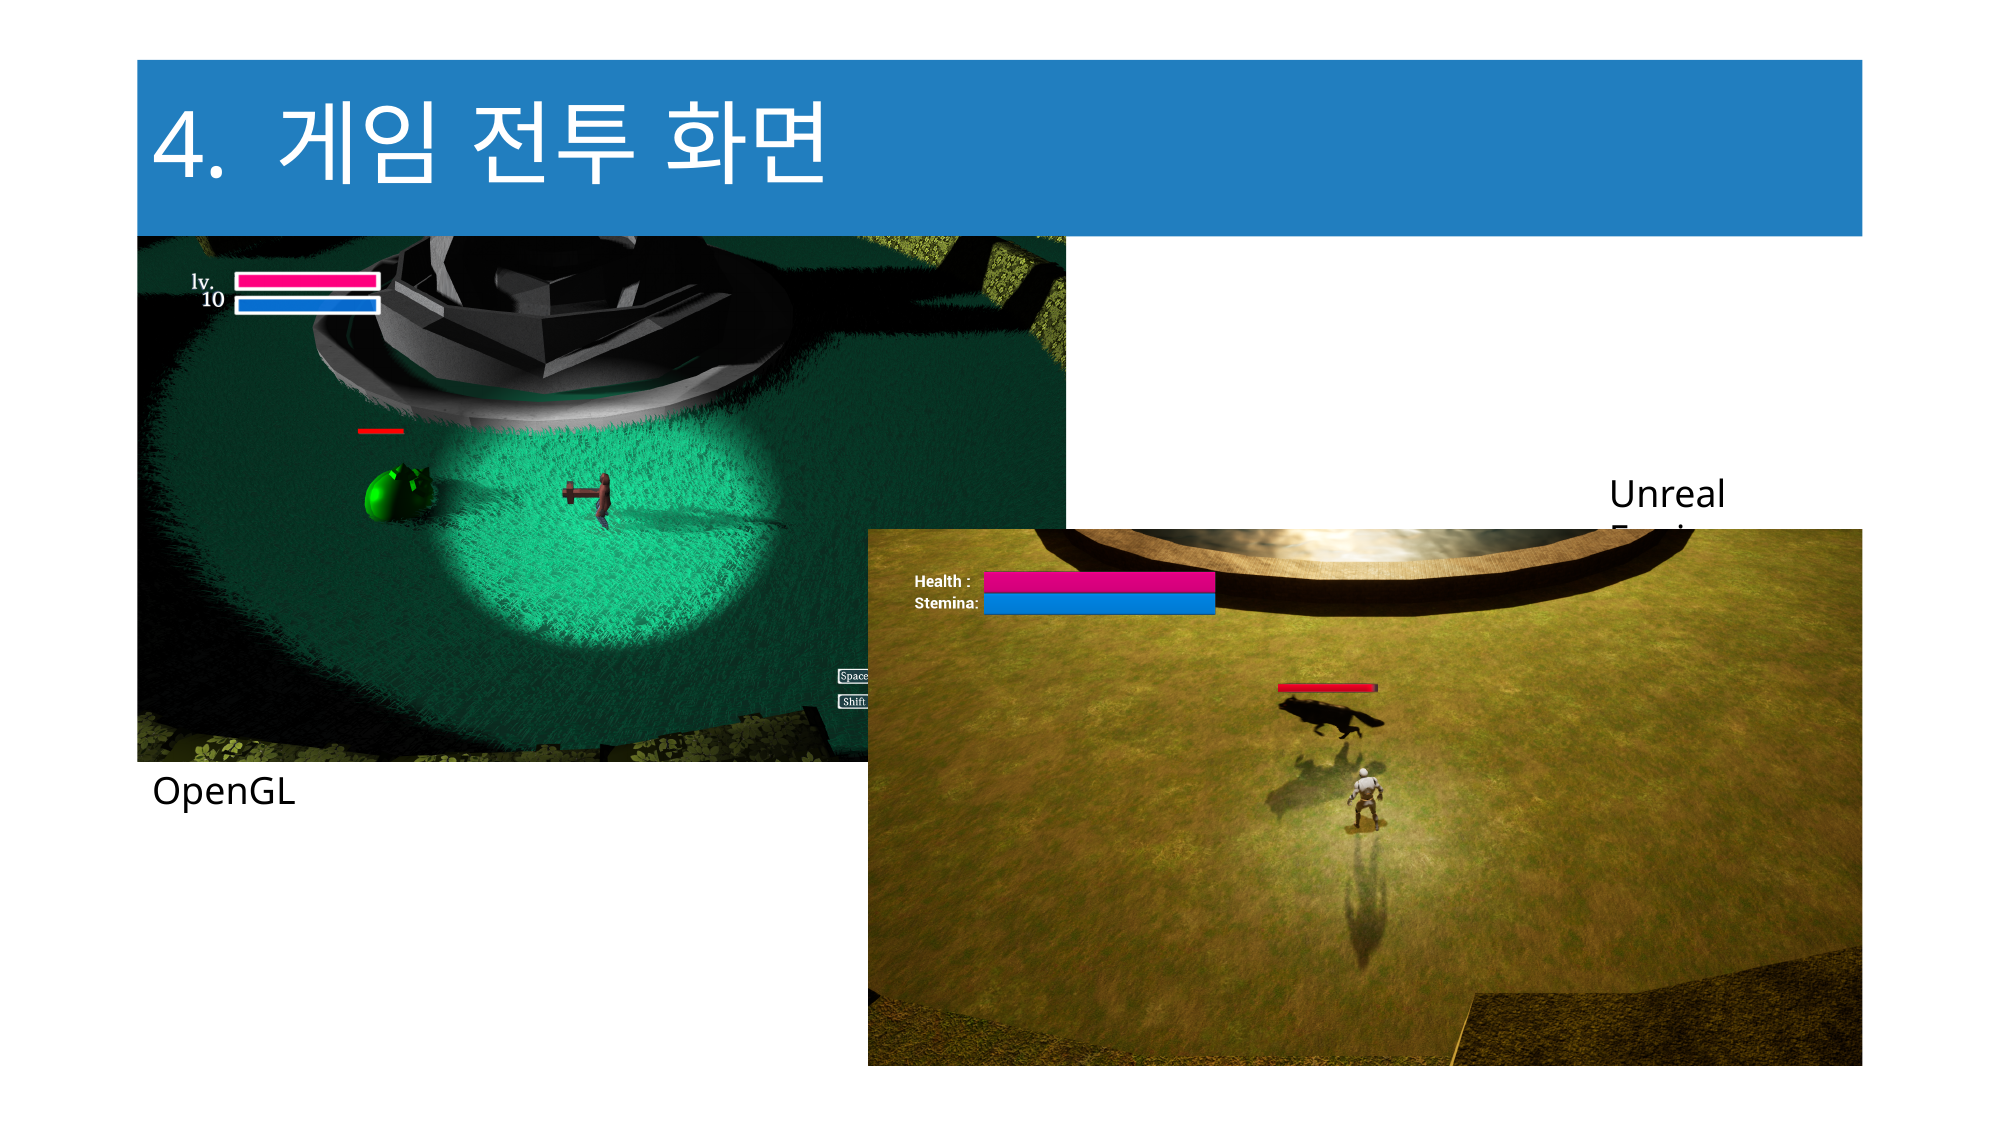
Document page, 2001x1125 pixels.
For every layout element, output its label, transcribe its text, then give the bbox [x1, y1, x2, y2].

text_box Unreal Engine [1594, 462, 1863, 529]
text_box OpenGL [137, 762, 333, 820]
title 4. 게임 전투 화면 [137, 59, 1863, 237]
picture [137, 236, 1863, 1066]
